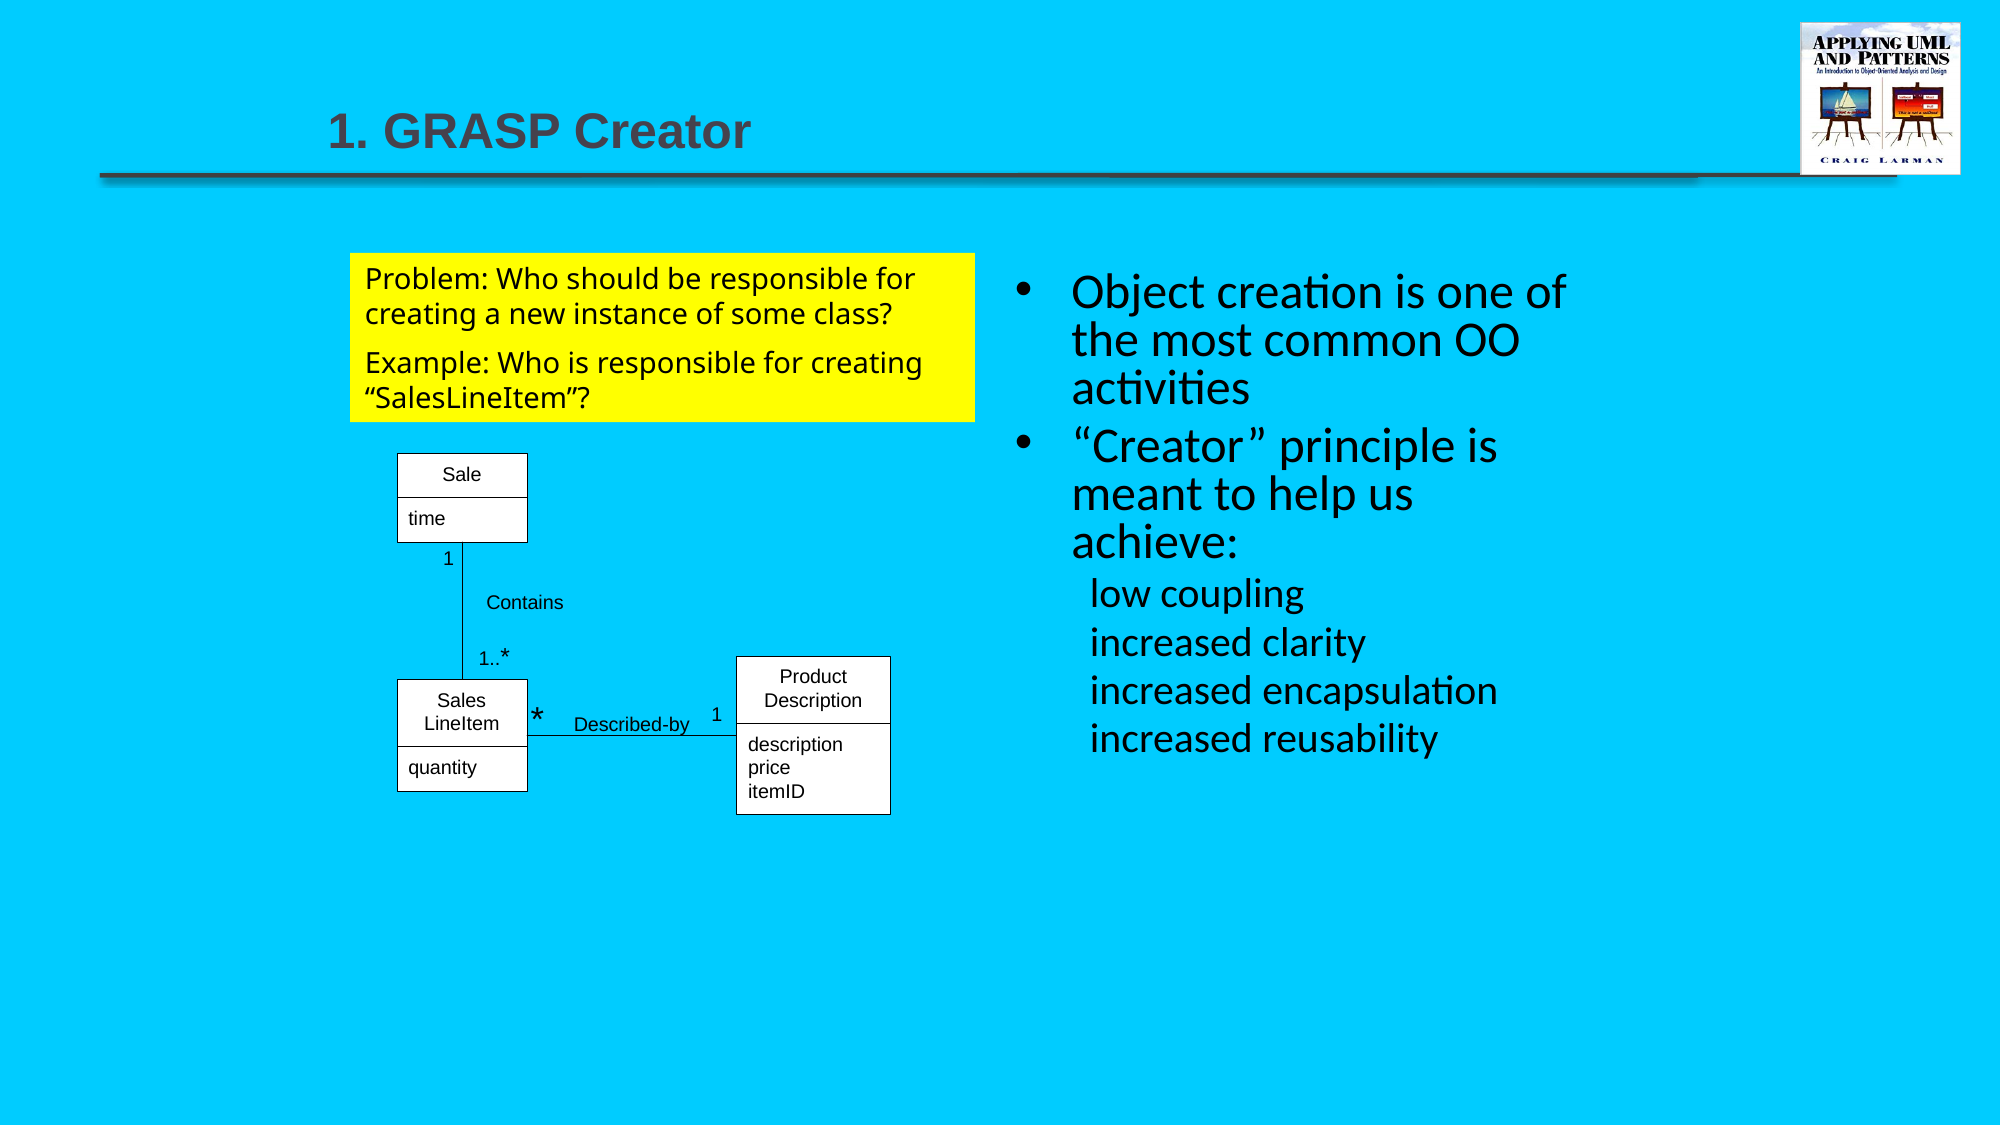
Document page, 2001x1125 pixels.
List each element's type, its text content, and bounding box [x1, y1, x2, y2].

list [393, 449, 894, 818]
list Object creation is one of the most common OO activities “Creator” principle is meant to help us achieve: low coupling increased clarity increased encapsulation increased reusability [999, 262, 1588, 1050]
title 1. GRASP Creator [312, 62, 1663, 196]
text_box Problem: Who should be responsible for creating a new instance of some class? Example: Who is responsible for creating “SalesLineItem”? [350, 252, 975, 423]
picture [1800, 23, 1960, 175]
